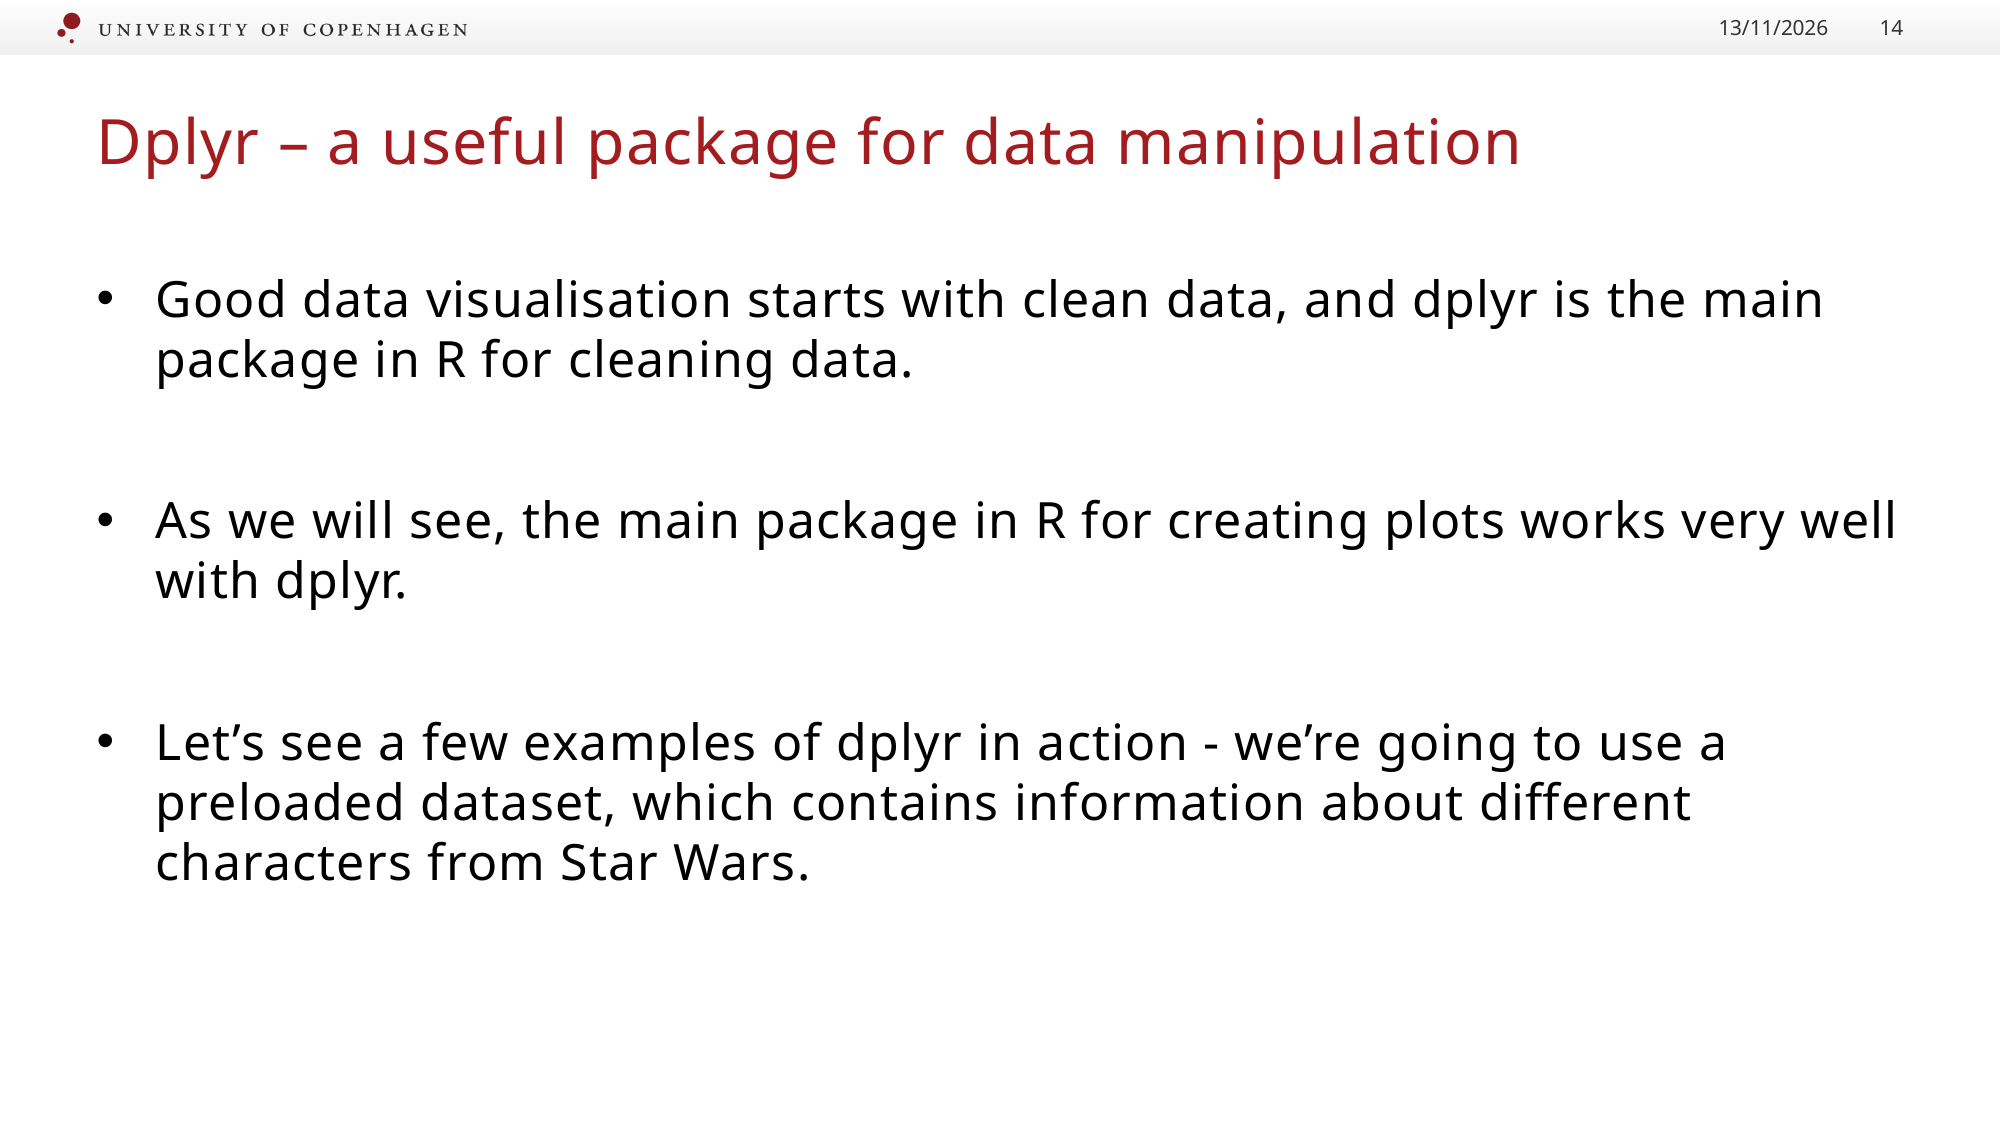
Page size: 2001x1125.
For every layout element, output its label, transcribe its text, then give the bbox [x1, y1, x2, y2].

slide_number 14 [1840, 14, 1904, 43]
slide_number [1694, 14, 1829, 43]
picture [92, 15, 475, 42]
title Dplyr – a useful package for data manipulation [96, 101, 1904, 244]
list Good data visualisation starts with clean data, and dplyr is the main package in R for cleaning data. As we will see, the main package in R for creating plots works very well with dplyr. Let’s see a few examples of dplyr in action - we’re going to use a preloaded dataset, which contains information about different characters from Star Wars. [96, 267, 1904, 1034]
